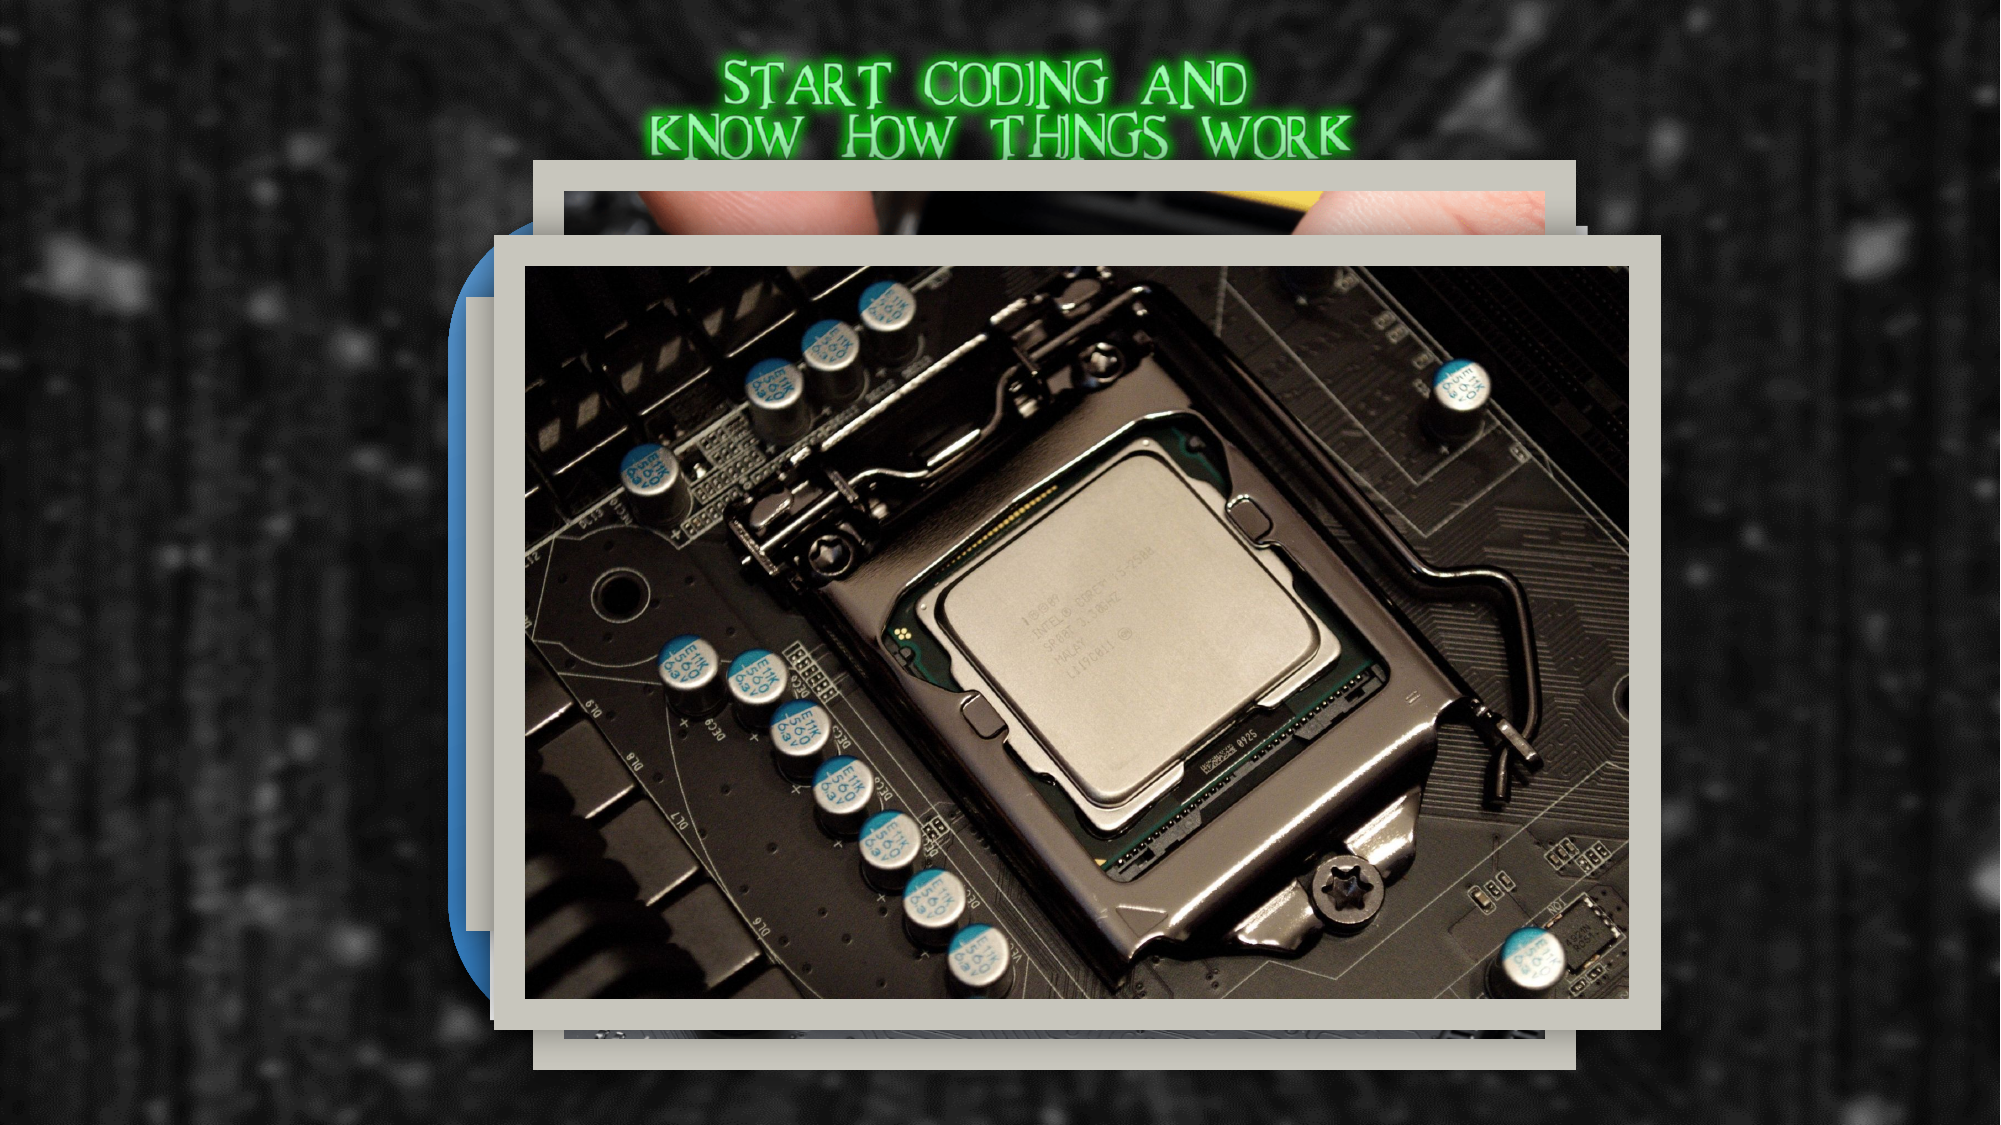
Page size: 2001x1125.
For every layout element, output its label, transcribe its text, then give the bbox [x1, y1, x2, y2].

picture [0, 0, 2000, 1125]
text_box How Computer works? [1680, 228, 1692, 363]
